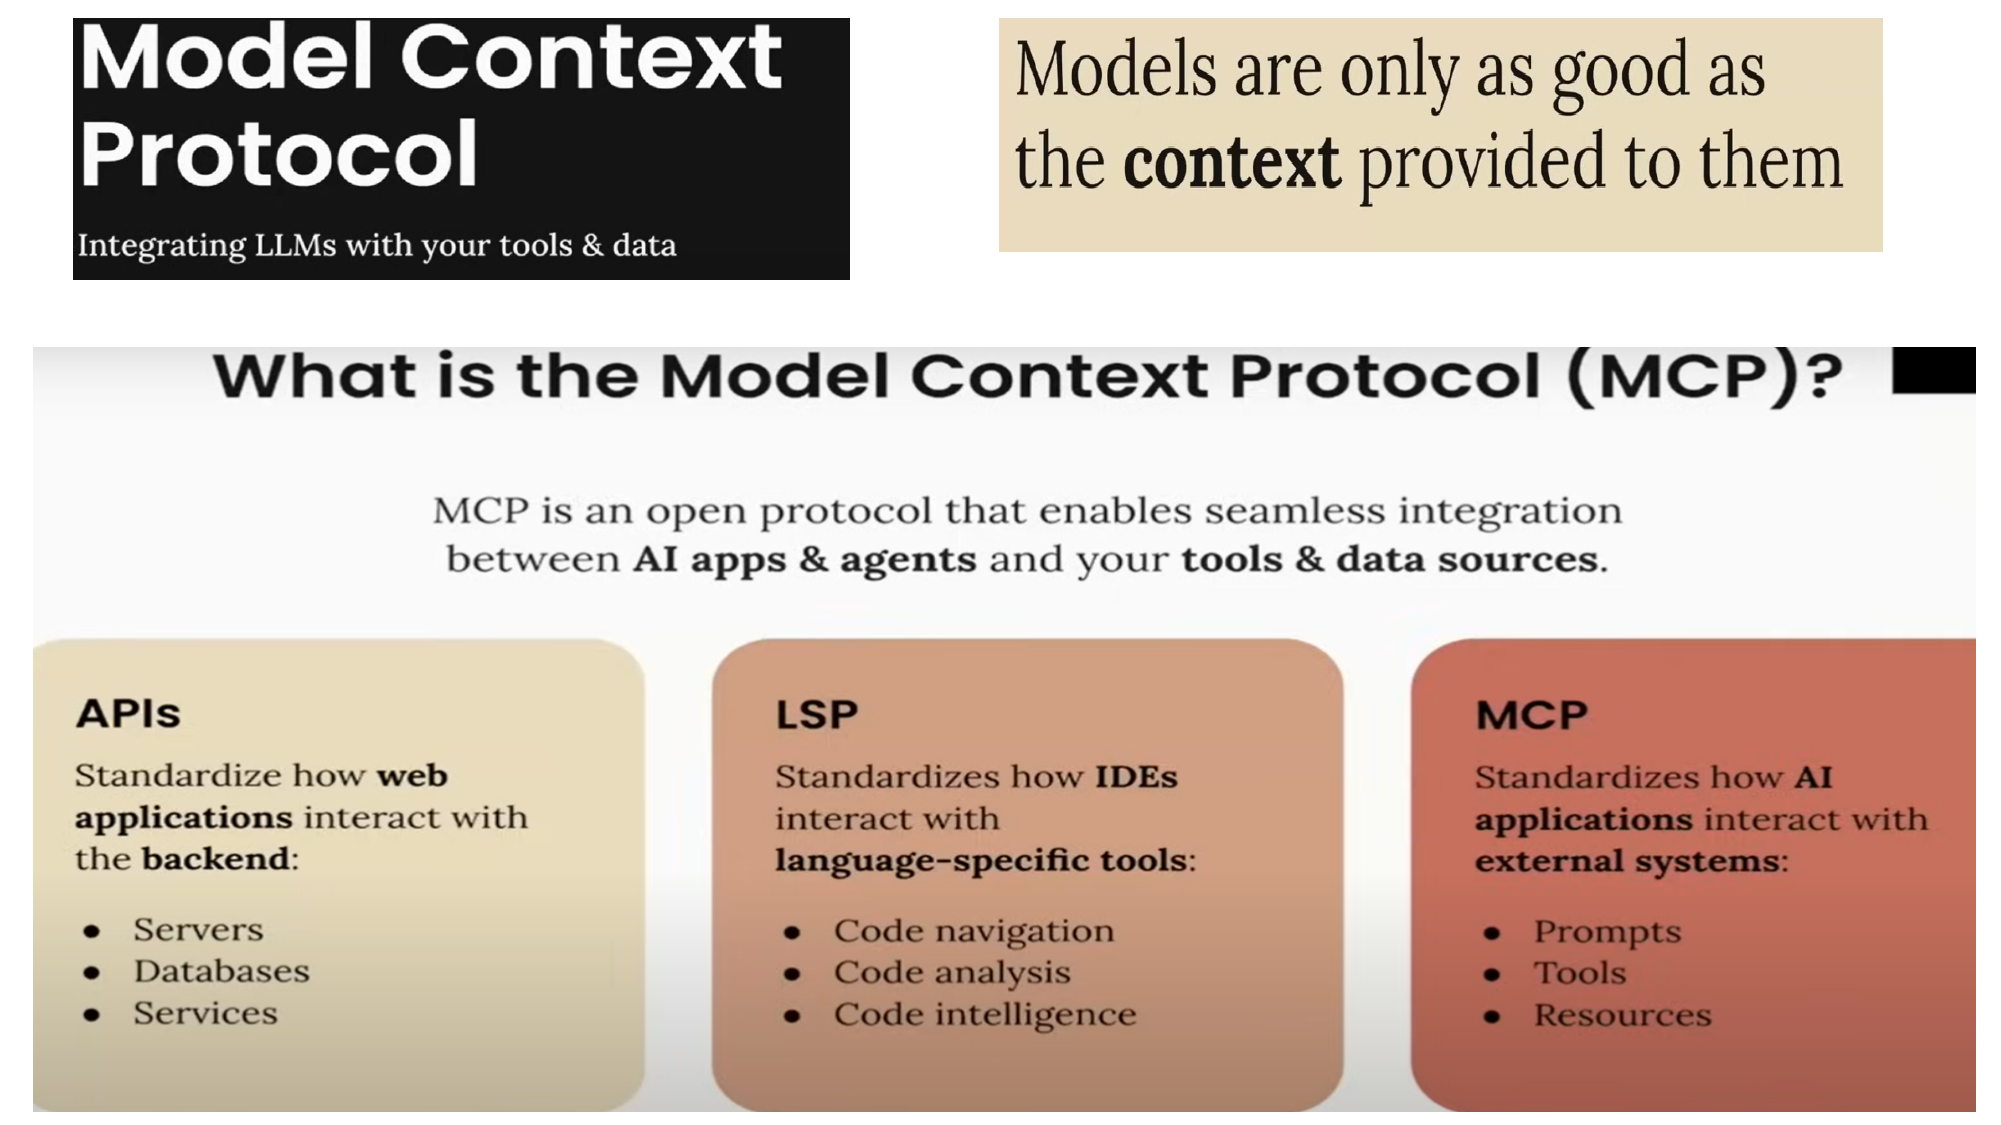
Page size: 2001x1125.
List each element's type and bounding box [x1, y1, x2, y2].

picture [999, 18, 1883, 253]
picture [33, 347, 1977, 1112]
picture [72, 18, 851, 280]
